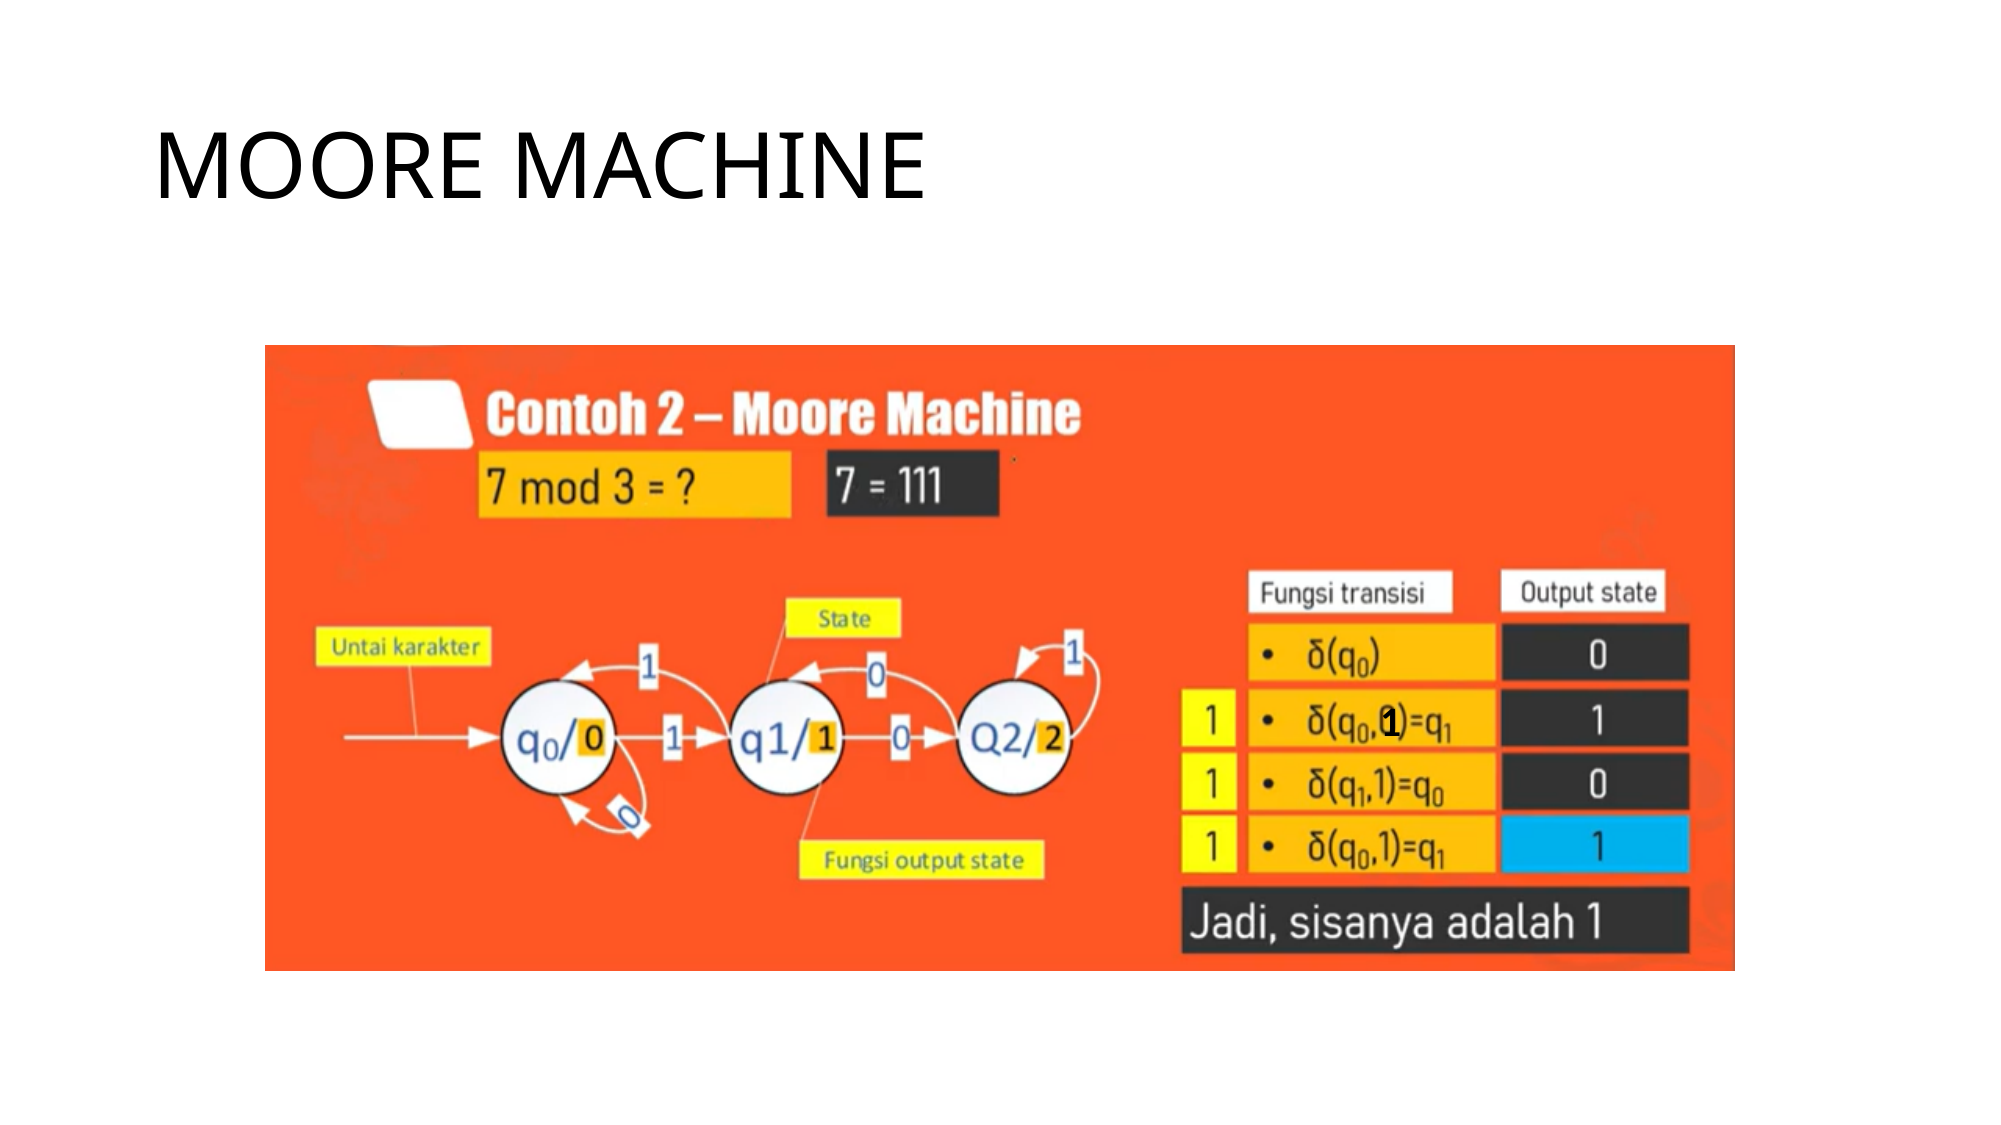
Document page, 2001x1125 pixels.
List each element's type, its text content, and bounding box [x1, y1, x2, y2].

title MOORE MACHINE [137, 59, 1863, 278]
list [265, 345, 1735, 971]
